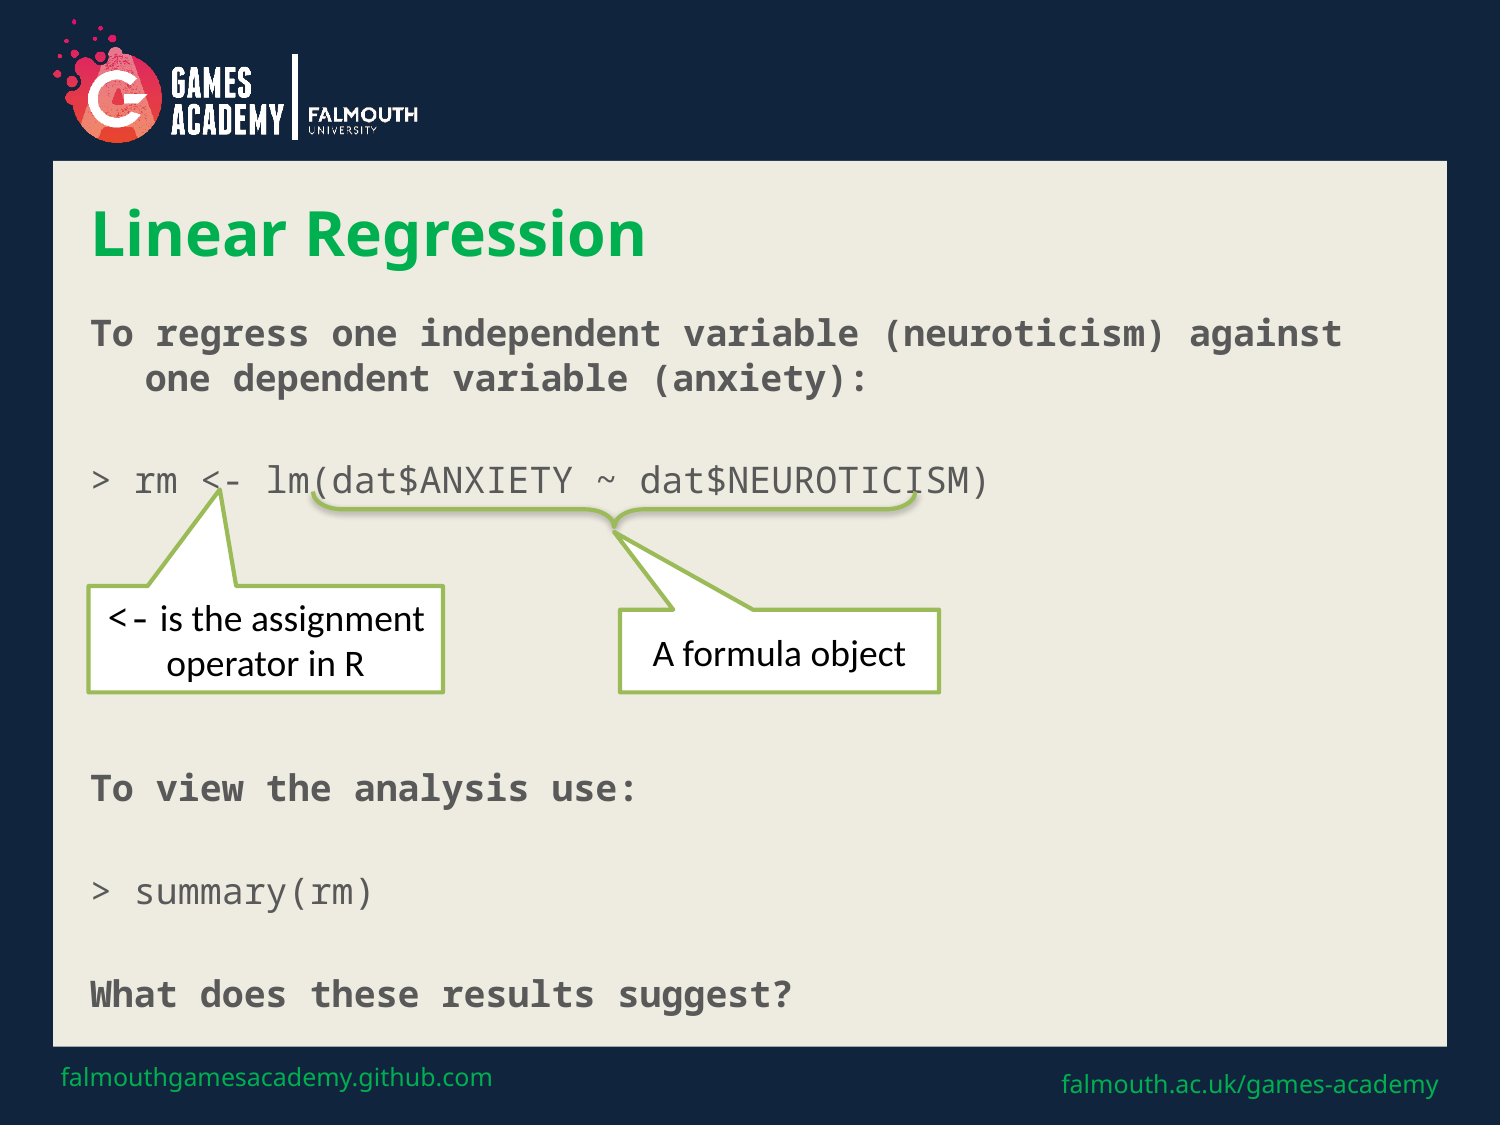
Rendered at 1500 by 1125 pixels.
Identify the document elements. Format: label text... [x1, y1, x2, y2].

title Linear Regression [75, 184, 1425, 279]
text_box <- is the assignment operator in R [86, 487, 446, 695]
list To regress one independent variable (neuroticism) against one dependent variable (anxiety): > rm <- lm(dat$ANXIETY ~ dat$NEUROTICISM) To view the analysis use: > summary(rm) What does these results suggest? [75, 302, 1425, 1024]
text_box A formula object [612, 530, 942, 695]
text_box [310, 491, 918, 530]
picture [304, 104, 420, 138]
picture [53, 19, 284, 143]
